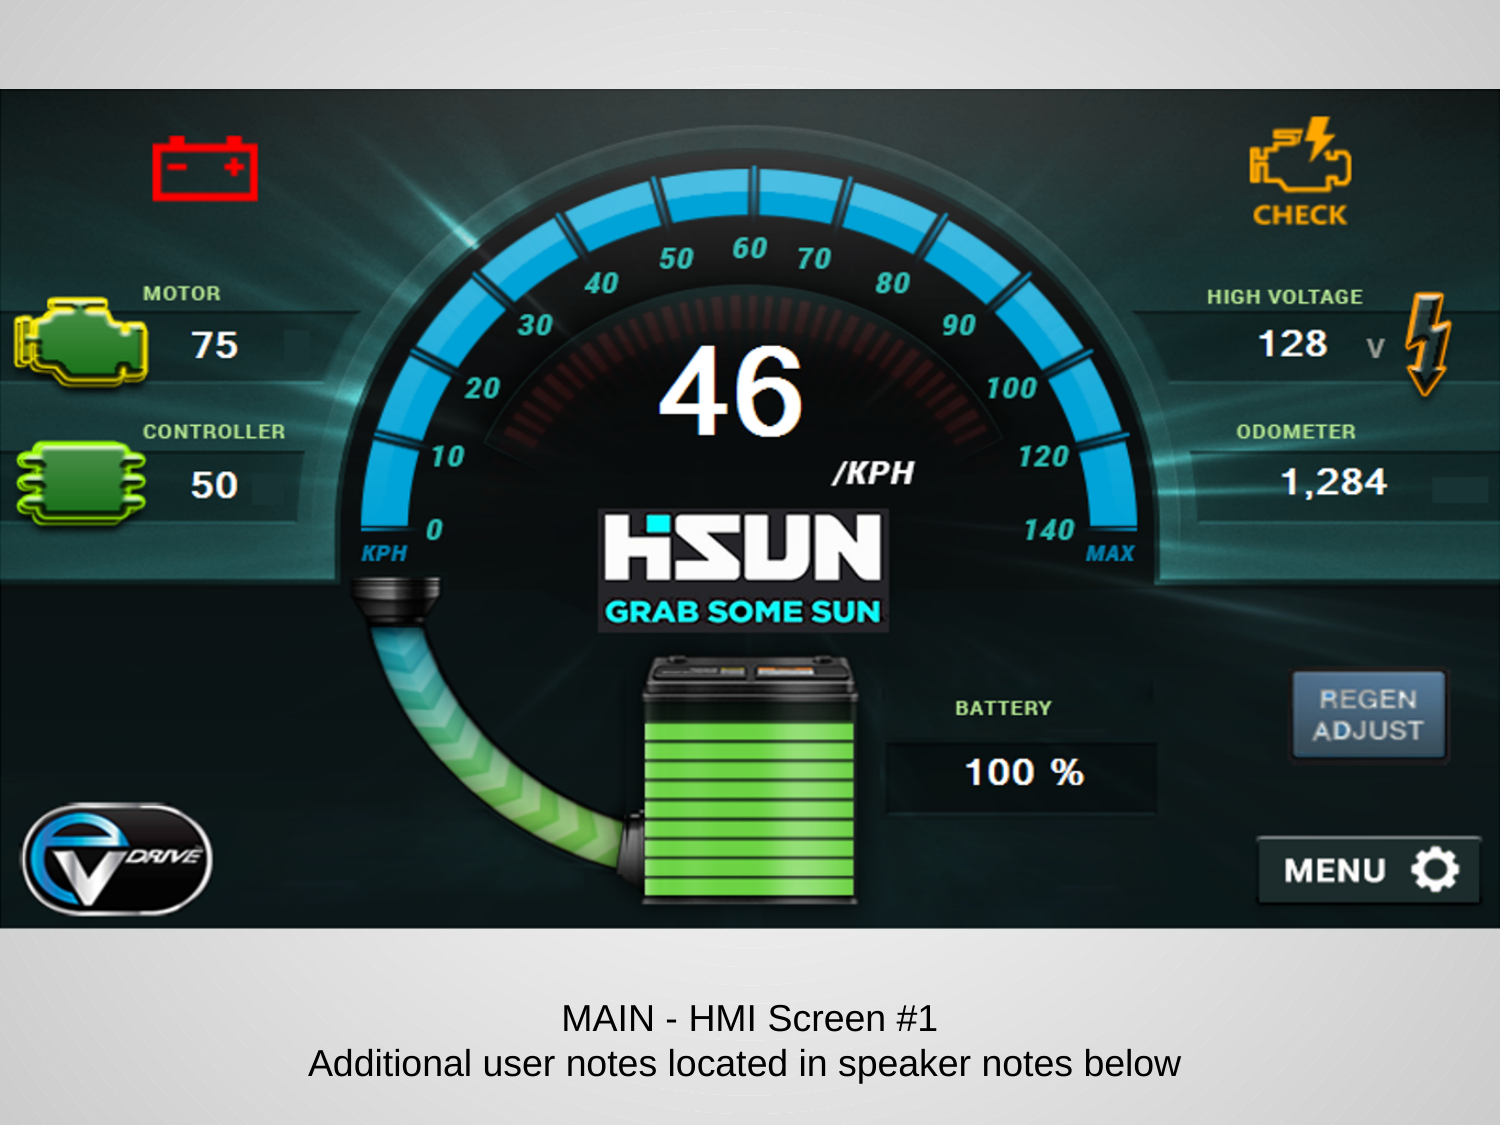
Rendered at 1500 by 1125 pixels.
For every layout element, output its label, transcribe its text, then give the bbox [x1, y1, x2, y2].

list MAIN - HMI Screen #1 Additional user notes located in speaker notes below [75, 979, 1425, 1101]
picture [0, 89, 1500, 930]
